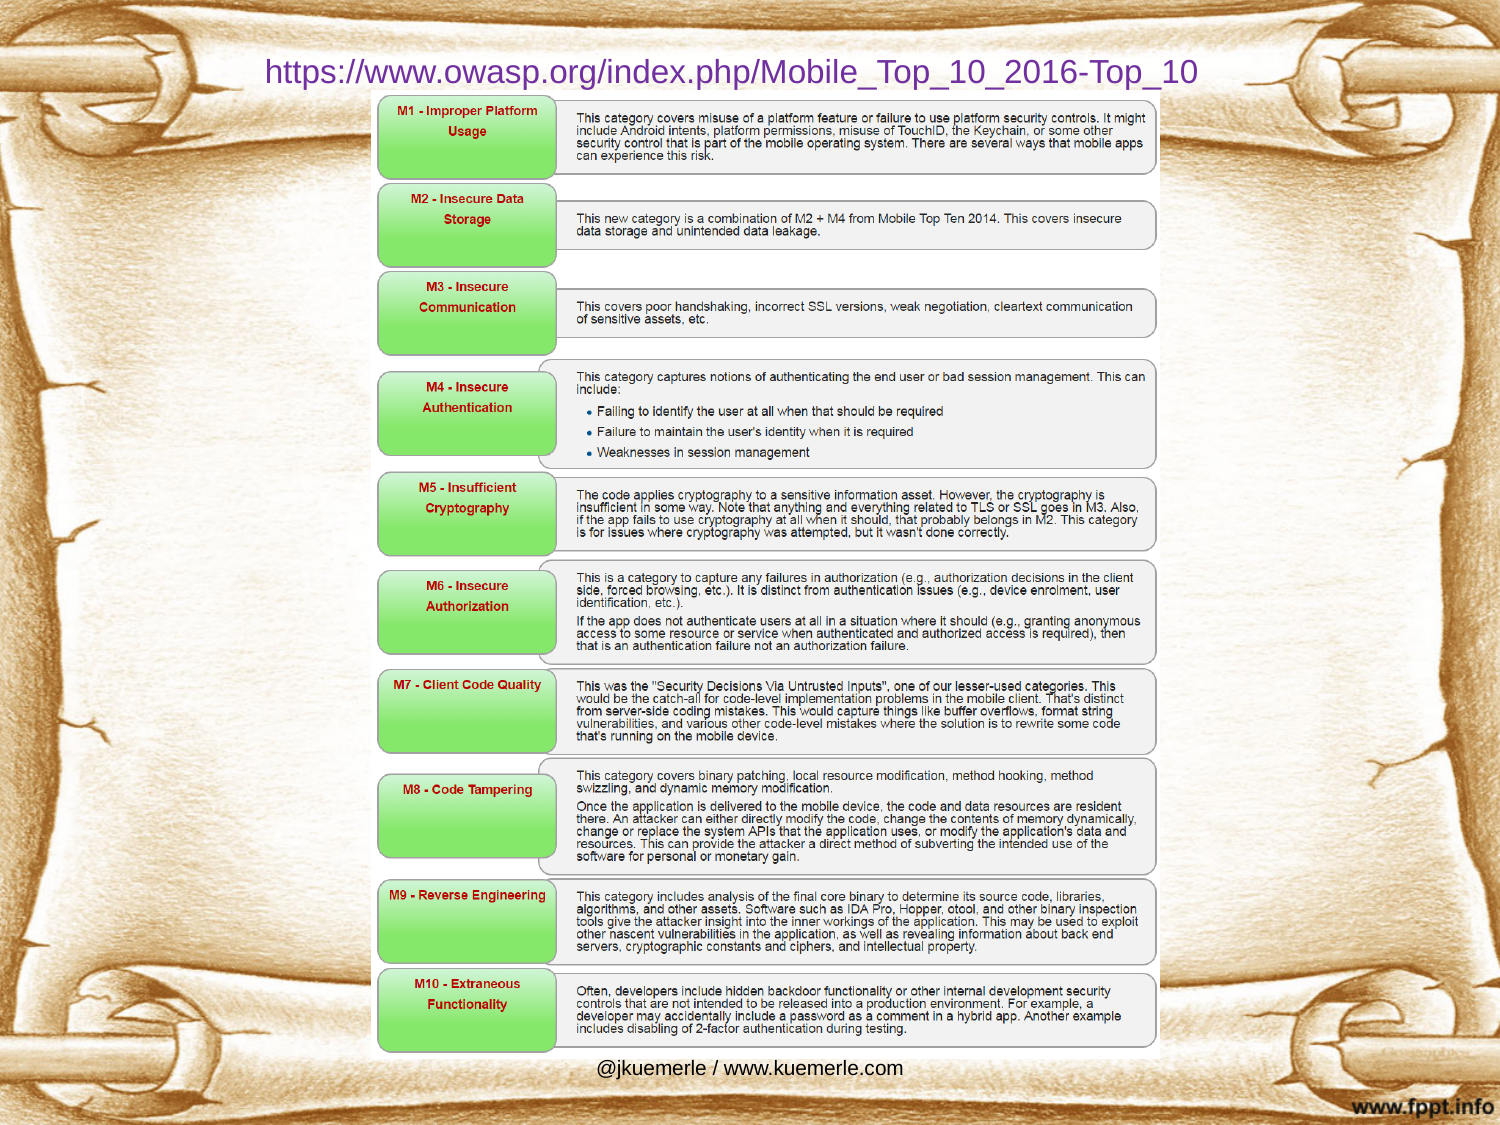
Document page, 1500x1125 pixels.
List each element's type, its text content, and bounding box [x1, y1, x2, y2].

picture [0, 0, 1500, 1125]
footer @jkuemerle / www.kuemerle.com [512, 1067, 988, 1094]
text_box https://www.owasp.org/index.php/Mobile_Top_10_2016-Top_10 [230, 42, 1235, 98]
